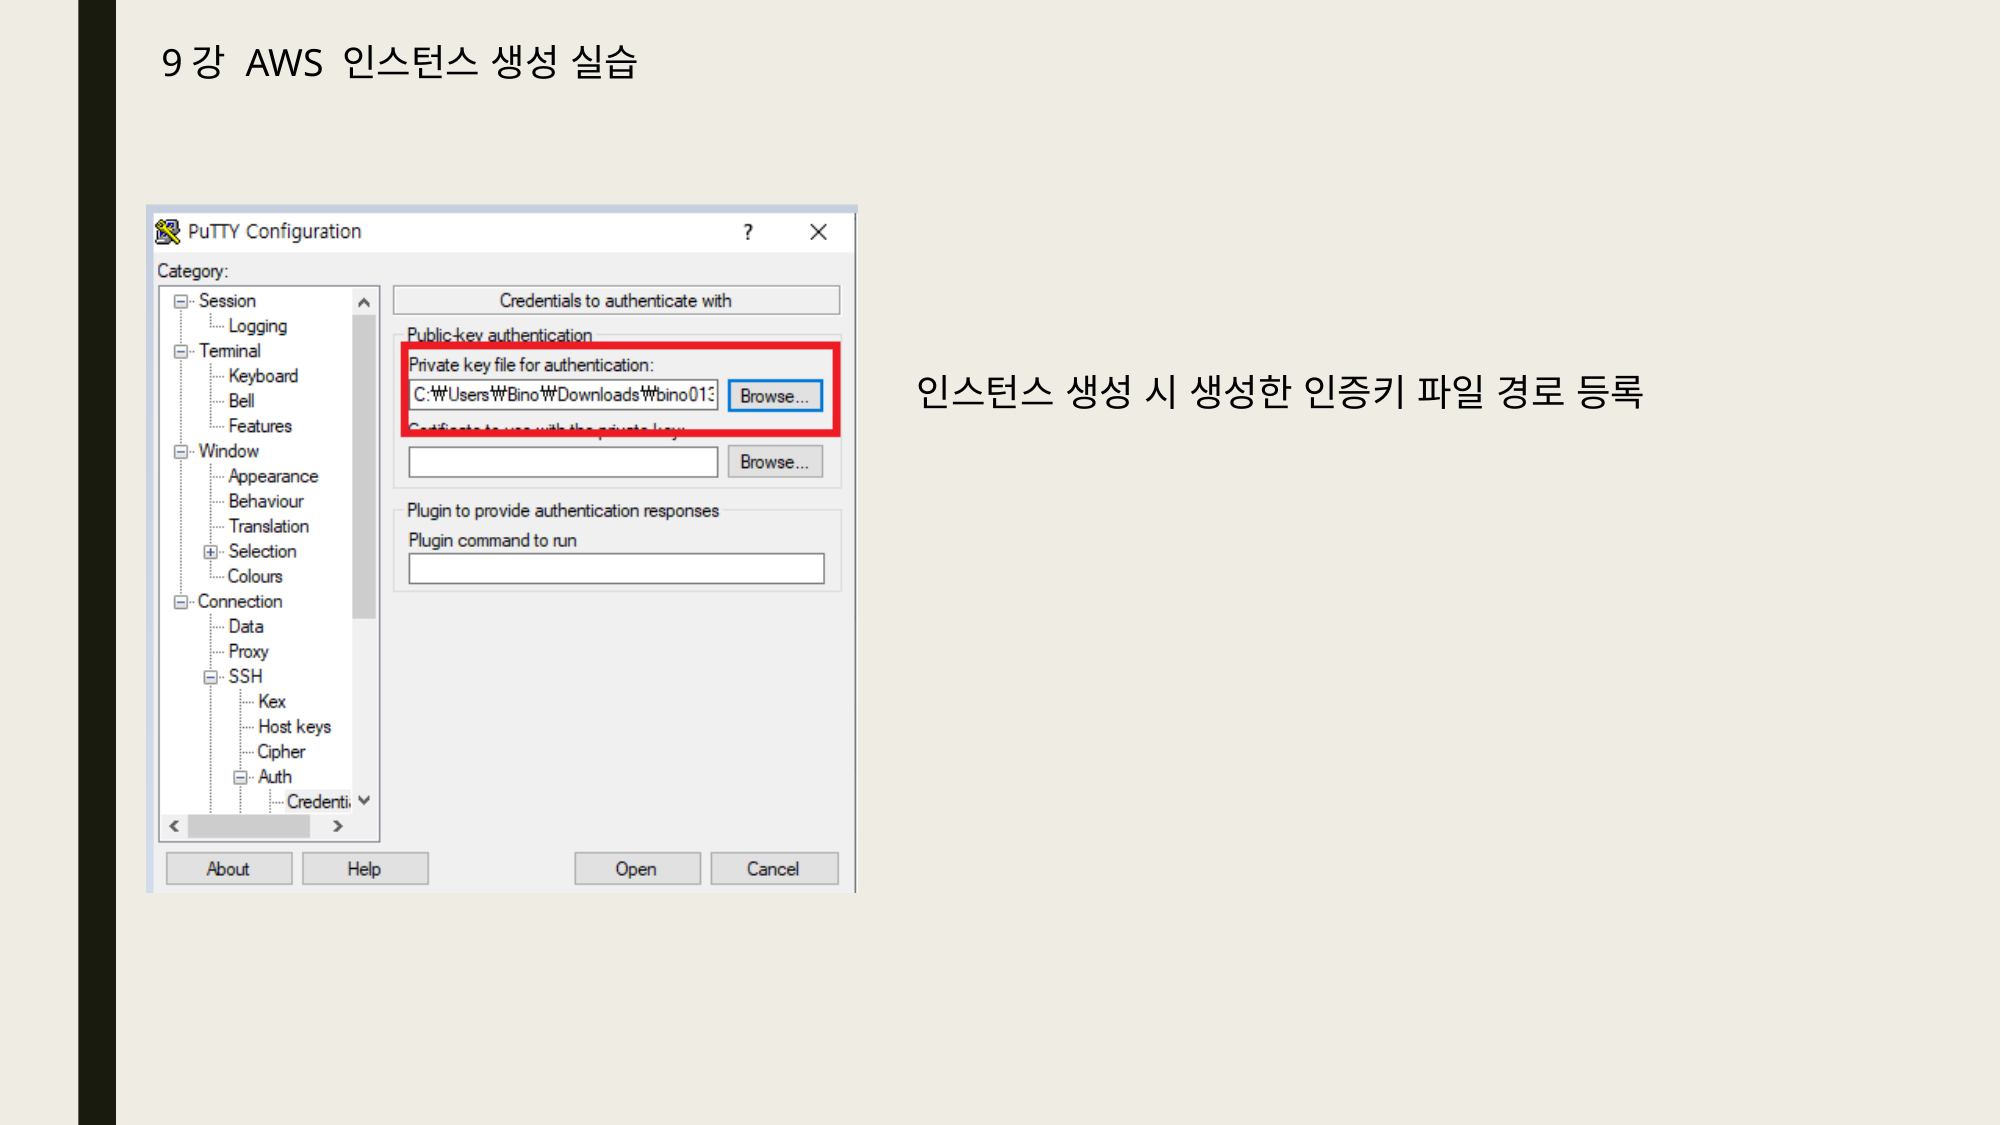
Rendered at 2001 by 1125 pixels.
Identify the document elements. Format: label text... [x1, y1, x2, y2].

text_box 9강 AWS 인스턴스 생성 실습 [146, 32, 1559, 92]
picture [146, 204, 858, 893]
text_box 인스턴스 생성 시 생성한 인증키 파일 경로 등록 [901, 361, 1769, 421]
